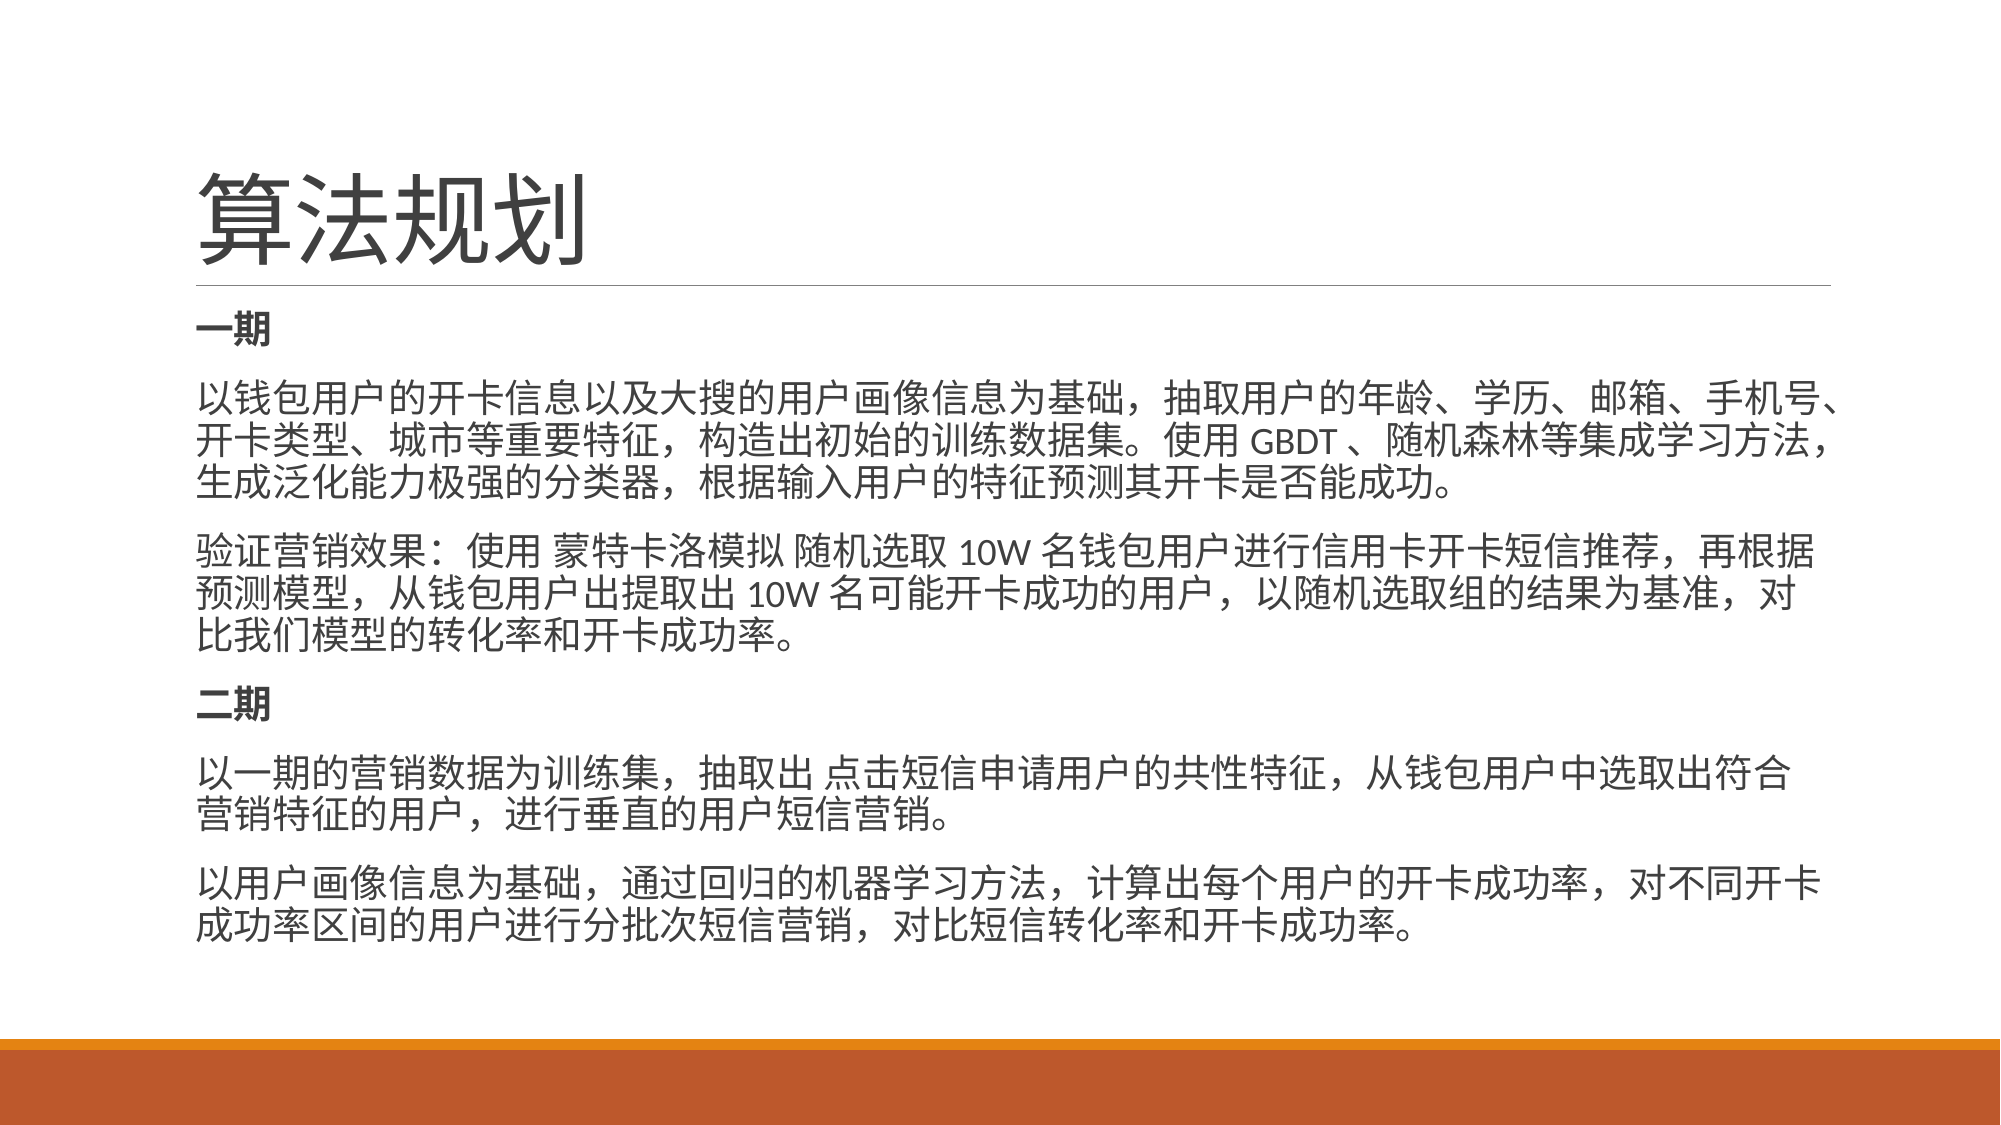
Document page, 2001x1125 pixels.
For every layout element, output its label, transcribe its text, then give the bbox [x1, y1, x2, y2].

title 算法规划 [180, 47, 1830, 285]
list 一期 以钱包用户的开卡信息以及大搜的用户画像信息为基础，抽取用户的年龄、学历、邮箱、手机号、开卡类型、城市等重要特征，构造出初始的训练数据集。使用GBDT、随机森林等集成学习方法，生成泛化能力极强的分类器，根据输入用户的特征预测其开卡是否能成功。 验证营销效果：使用 蒙特卡洛模拟 随机选取10W名钱包用户进行信用卡开卡短信推荐，再根据预测模型，从钱包用户出提取出10W名可能开卡成功的用户，以随机选取组的结果为基准，对比我们模型的转化率和开卡成功率。 二期 以一期的营销数据为训练集，抽取出 点击短信申请用户的共性特征，从钱包用户中选取出符合营销特征的用户，进行垂直的用户短信营销。 以用户画像信息为基础，通过回归的机器学习方法，计算出每个用户的开卡成功率，对不同开卡成功率区间的用户进行分批次短信营销，对比短信转化率和开卡成功率。 [180, 302, 1830, 963]
